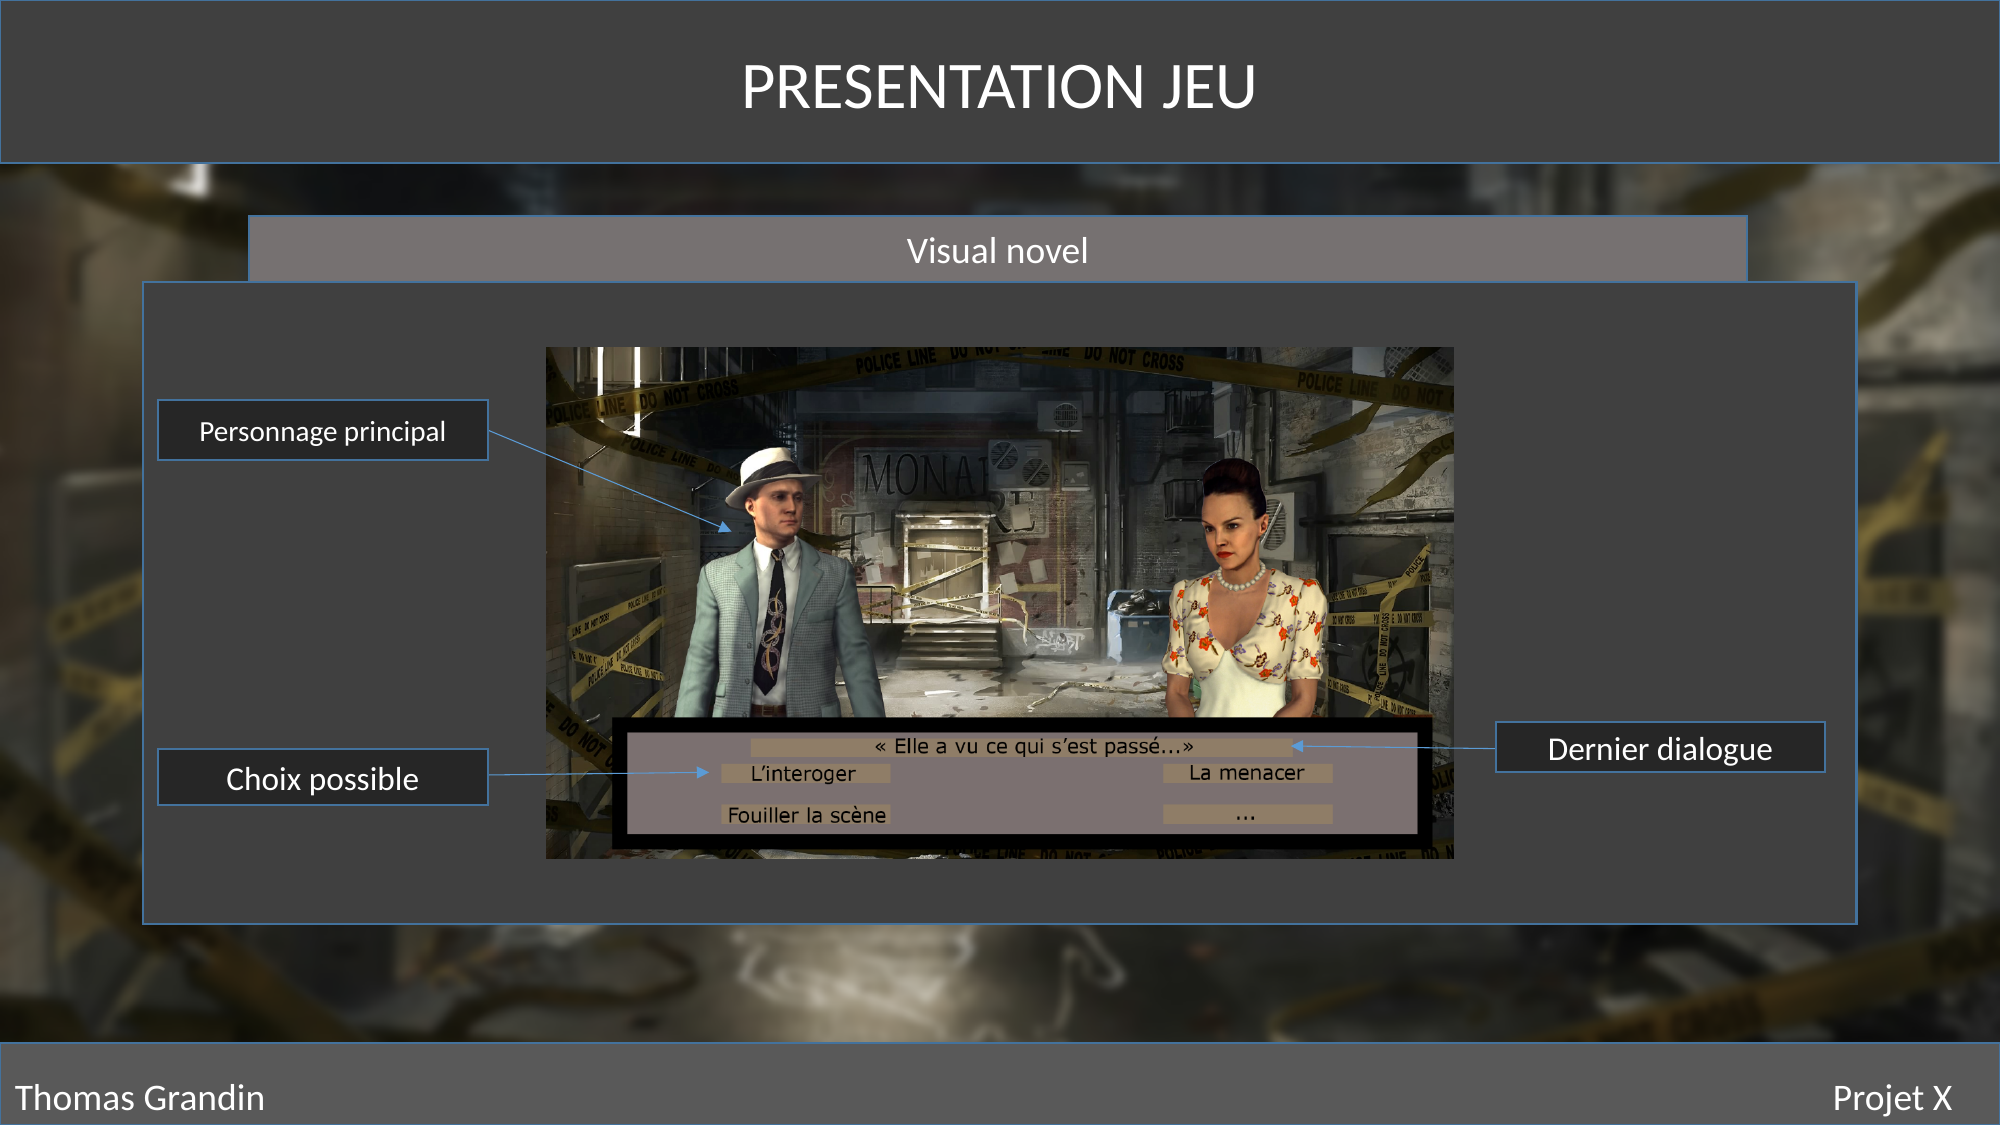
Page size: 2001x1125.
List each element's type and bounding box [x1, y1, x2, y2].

picture [0, 0, 2000, 1125]
text_box [488, 430, 732, 532]
text_box [488, 772, 710, 776]
